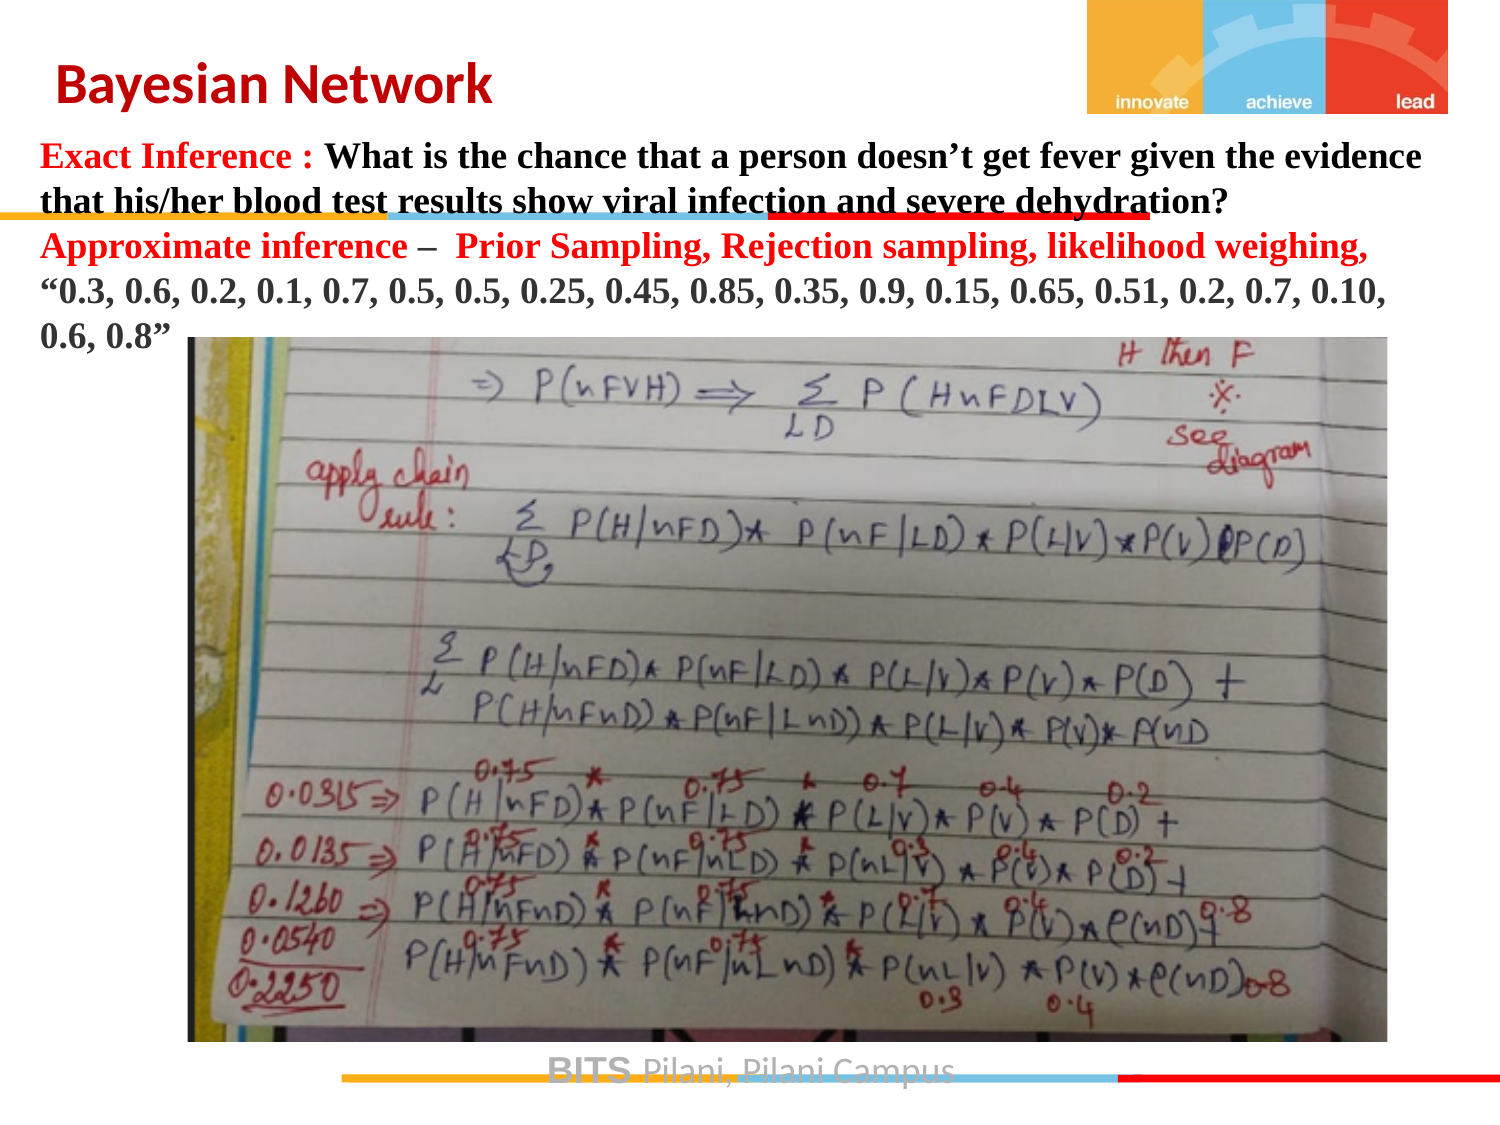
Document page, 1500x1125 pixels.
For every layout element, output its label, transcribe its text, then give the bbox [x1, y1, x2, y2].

footer BITS Pilani, Pilani Campus [510, 1051, 990, 1125]
picture [1087, 0, 1448, 114]
text_box Exact Inference : What is the chance that a person doesn’t get fever given the evidence that his/her blood test results show viral infection and severe dehydration? Approximate inference – Prior Sampling, Rejection sampling, likelihood weighing, “0.3, 0.6, 0.2, 0.1, 0.7, 0.5, 0.5, 0.25, 0.45, 0.85, 0.35, 0.9, 0.15, 0.65, 0.51, 0.2, 0.7, 0.10, 0.6, 0.8” [24, 123, 1463, 363]
text_box Bayesian Network [40, 37, 509, 123]
picture [187, 337, 1388, 1042]
